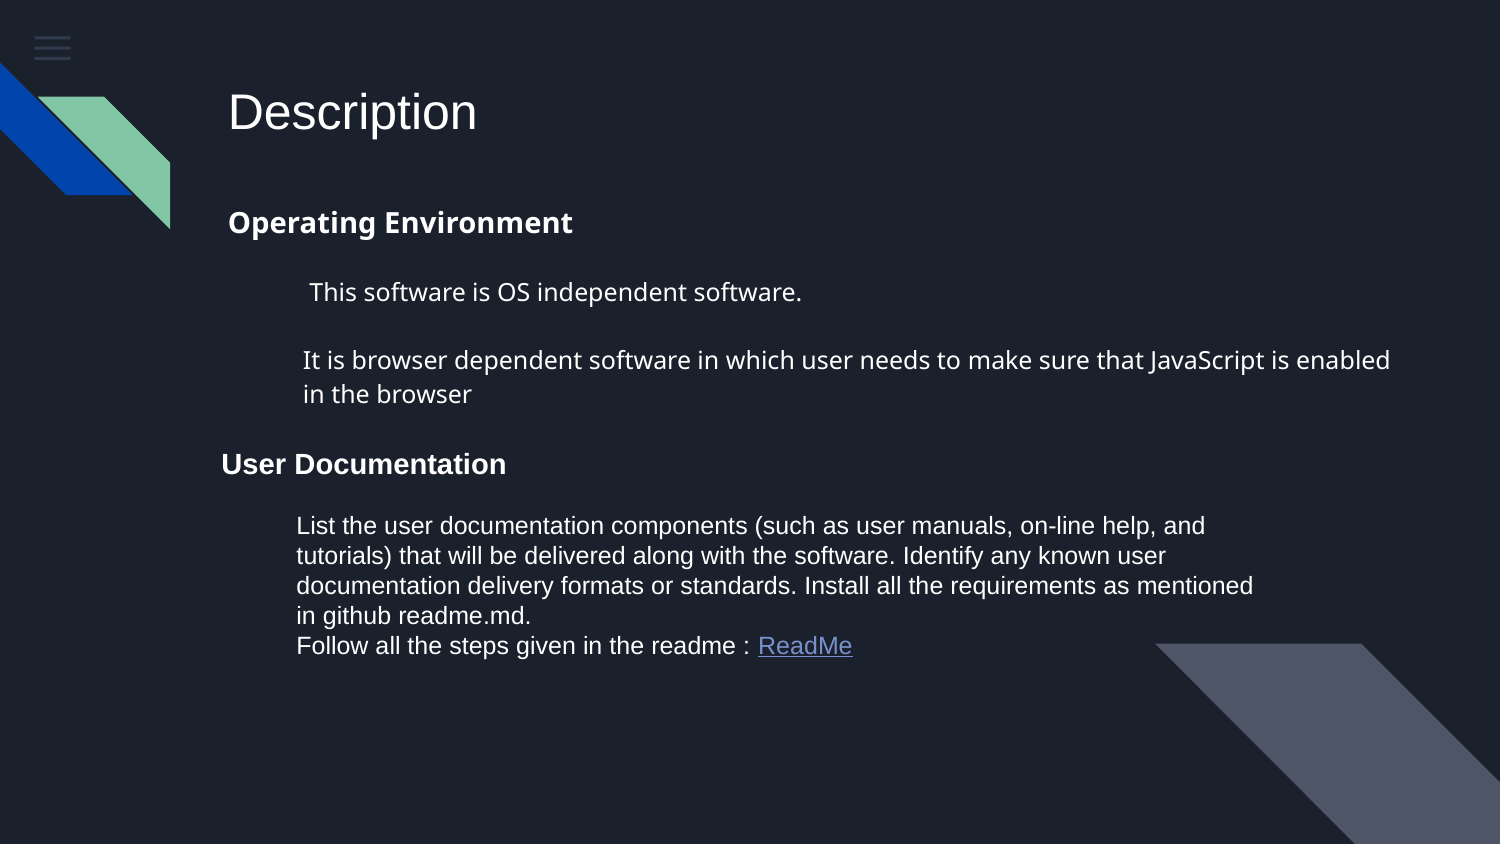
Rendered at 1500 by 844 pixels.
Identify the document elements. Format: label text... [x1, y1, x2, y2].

text_box User Documentation List the user documentation components (such as user manuals, on-line help, and tutorials) that will be delivered along with the software. Identify any known user documentation delivery formats or standards. Install all the requirements as mentioned in github readme.md. Follow all the steps given in the readme : ReadMe [206, 430, 1294, 748]
title Description [212, 64, 836, 183]
text_box [1259, 643, 1500, 844]
list Operating Environment This software is OS independent software. It is browser dependent software in which user needs to make sure that JavaScript is enabled in the browser [212, 183, 1409, 429]
